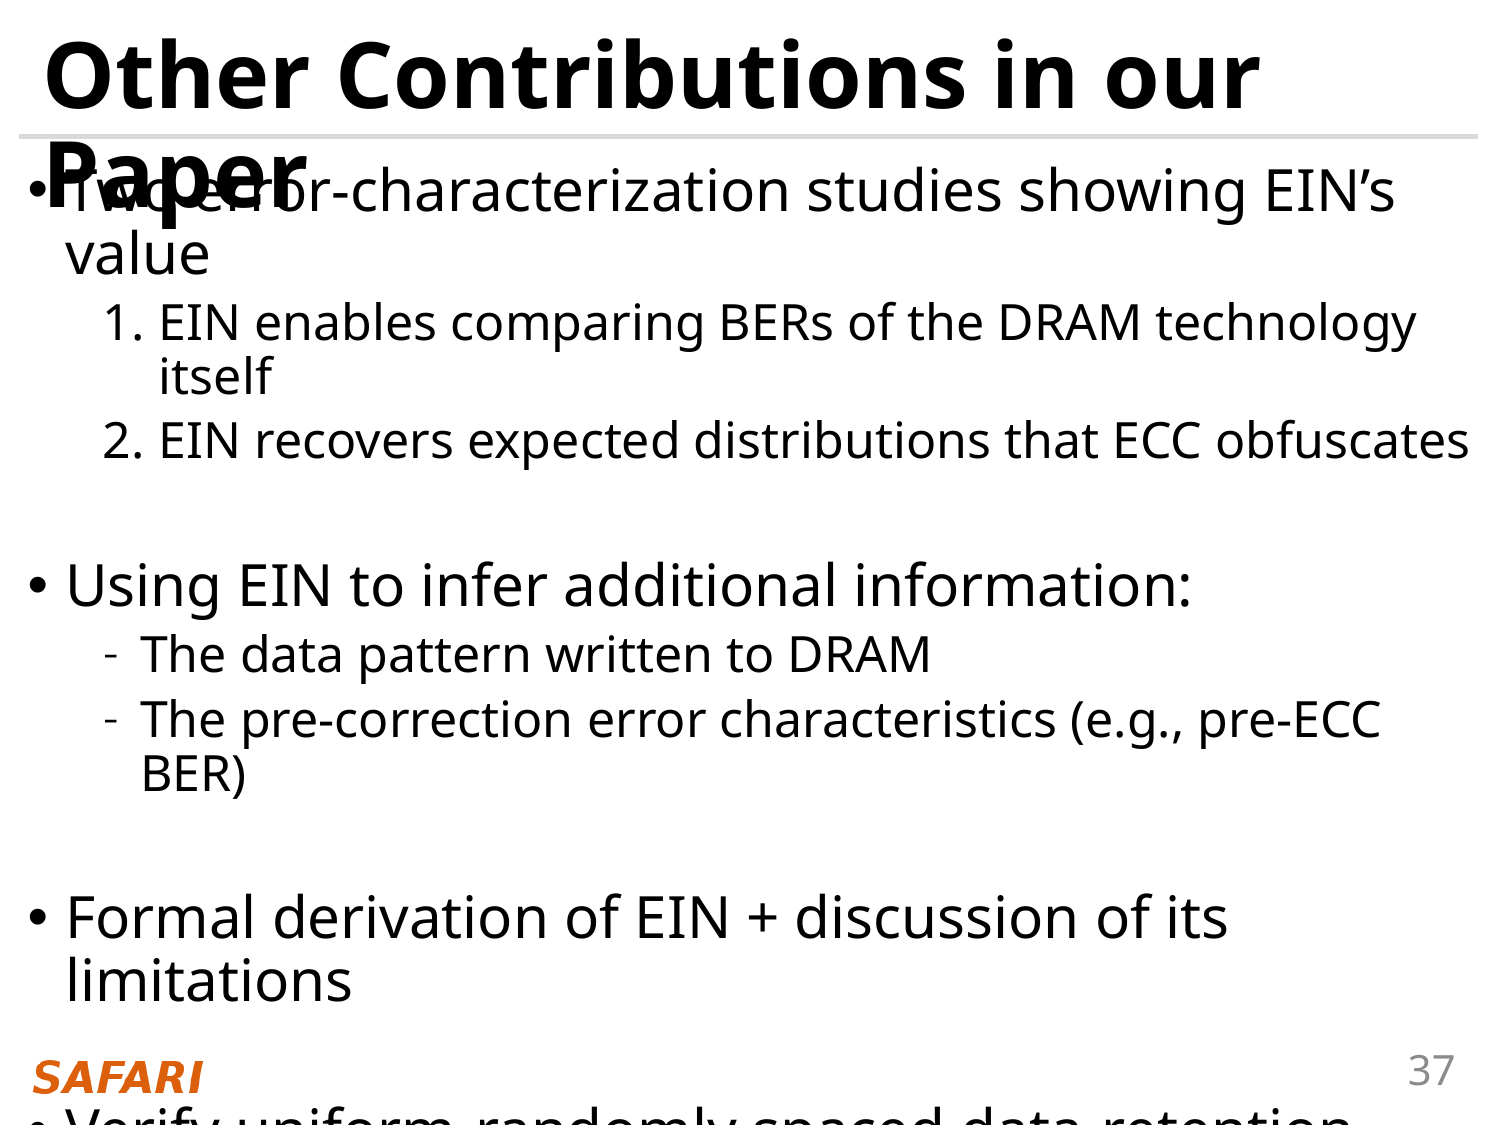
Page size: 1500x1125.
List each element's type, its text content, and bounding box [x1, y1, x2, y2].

title Other Contributions in our Paper [27, 21, 1487, 122]
list Two error-characterization studies showing EIN’s value EIN enables comparing BERs of the DRAM technology itself EIN recovers expected distributions that ECC obfuscates Using EIN to infer additional information: The data pattern written to DRAM The pre-correction error characteristics (e.g., pre-ECC BER) Formal derivation of EIN + discussion of its limitations Verify uniform-randomly spaced data-retention errors Reverse-engineering DRAM design characteristics that affect uniformness (e.g., true-/anti-cell layout) [12, 153, 1500, 1063]
picture [31, 1063, 209, 1104]
